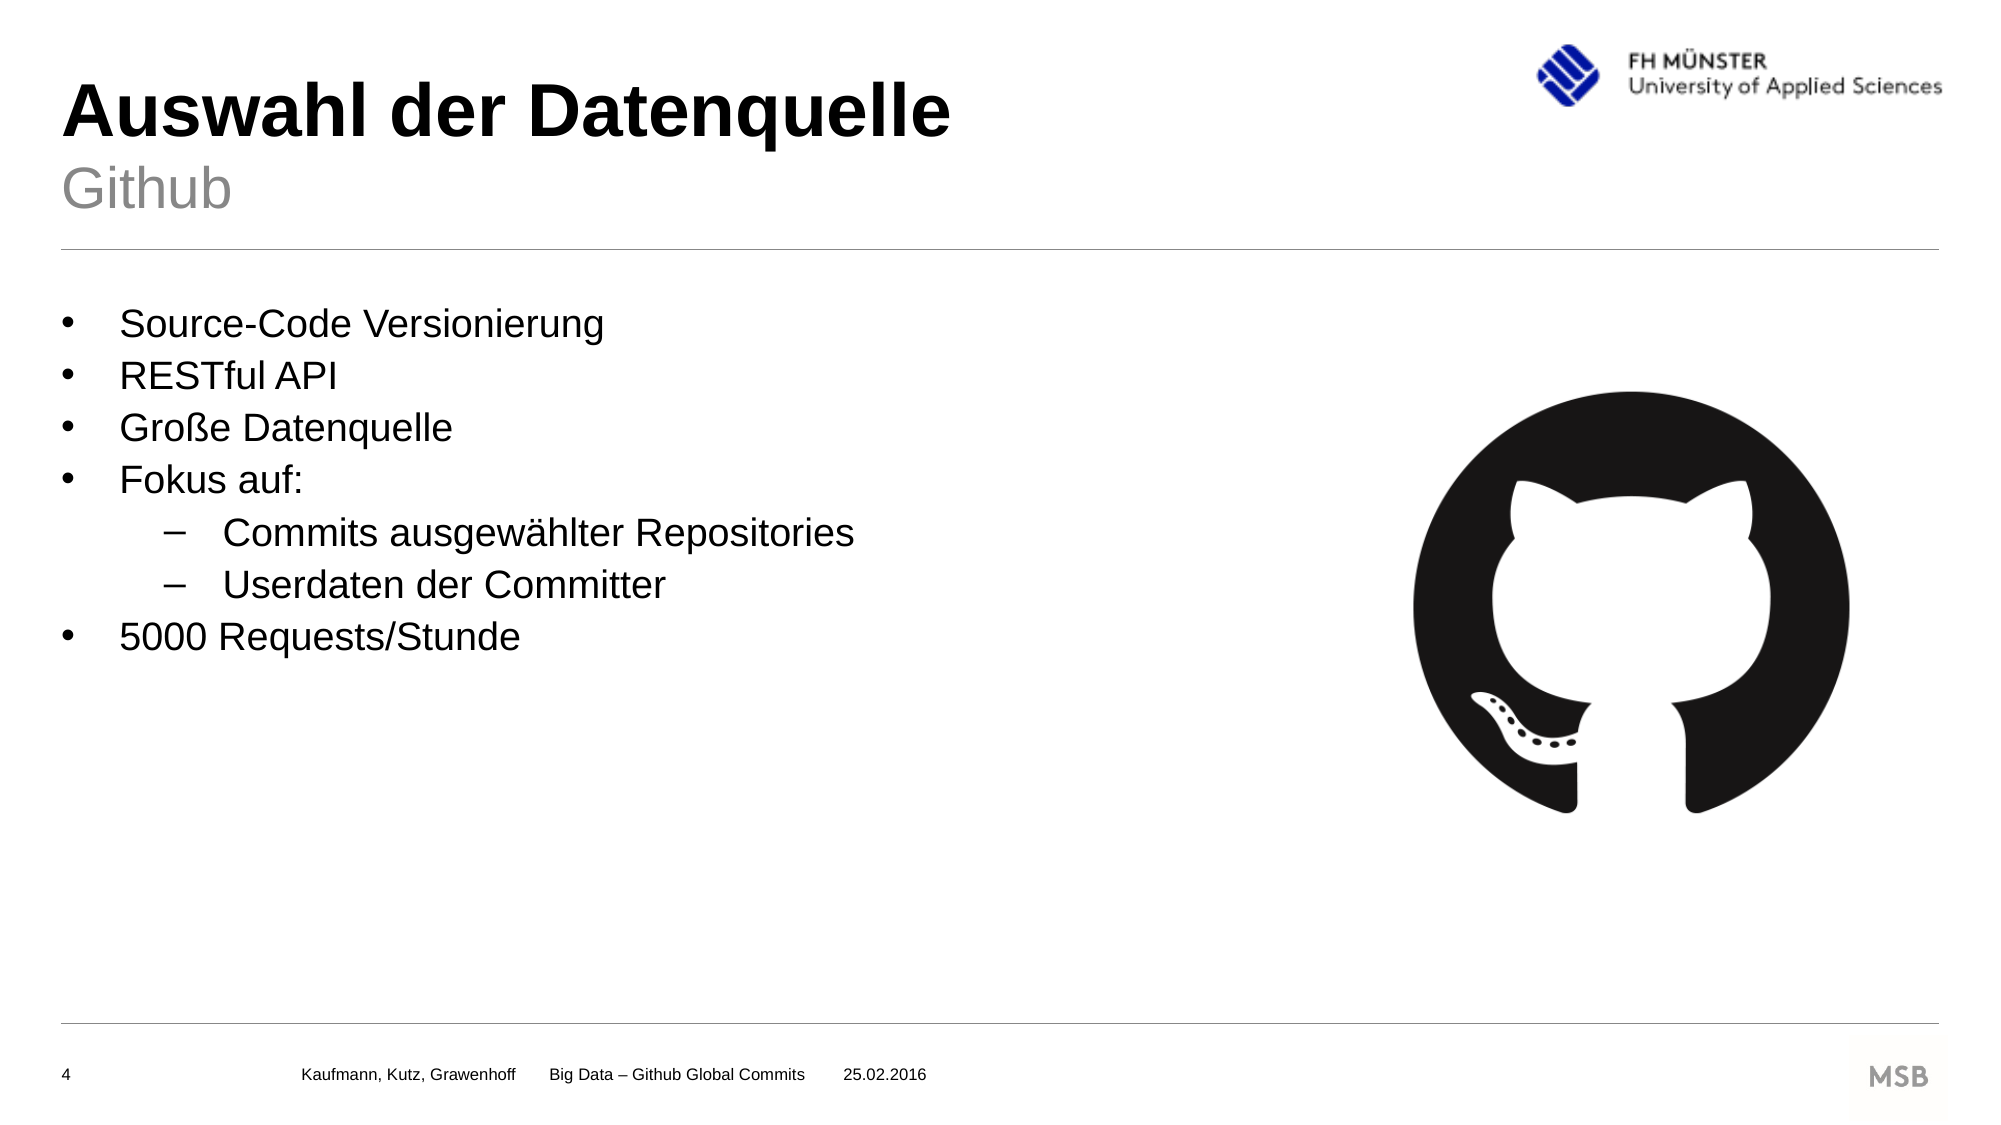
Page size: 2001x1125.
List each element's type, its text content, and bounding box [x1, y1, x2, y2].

picture [1342, 314, 1922, 894]
list Source-Code Versionierung RESTful API Große Datenquelle Fokus auf: Commits ausgewählter Repositories Userdaten der Committer 5000 Requests/Stunde [60, 292, 1000, 953]
list Github [60, 143, 1508, 226]
picture [1849, 1035, 1948, 1121]
footer Kaufmann, Kutz, Grawenhoff Big Data – Github Global Commits 25.02.2016 [301, 1035, 1838, 1085]
title Auswahl der Datenquelle [60, 61, 1509, 155]
